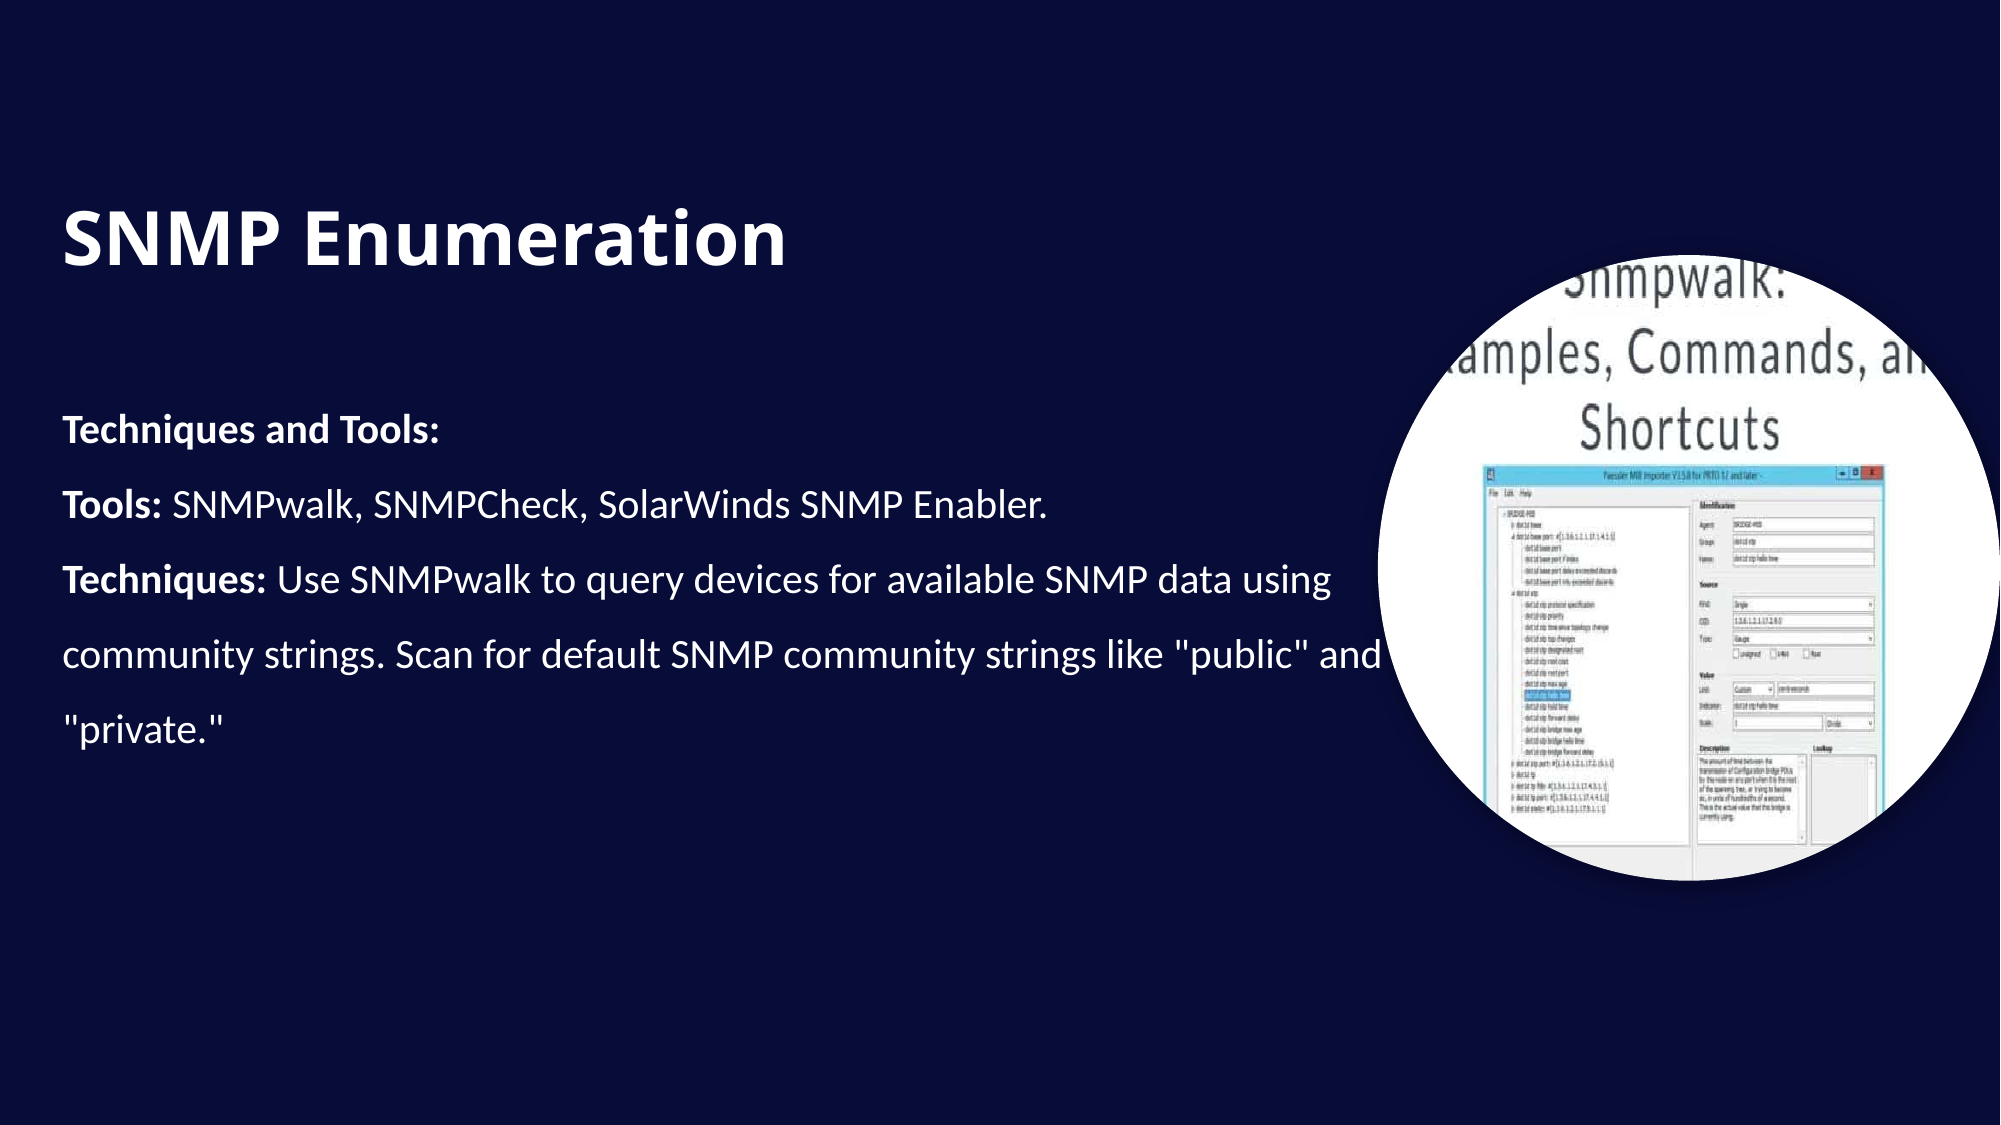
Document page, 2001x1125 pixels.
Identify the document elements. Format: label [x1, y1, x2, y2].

text_box [47, 182, 2000, 881]
